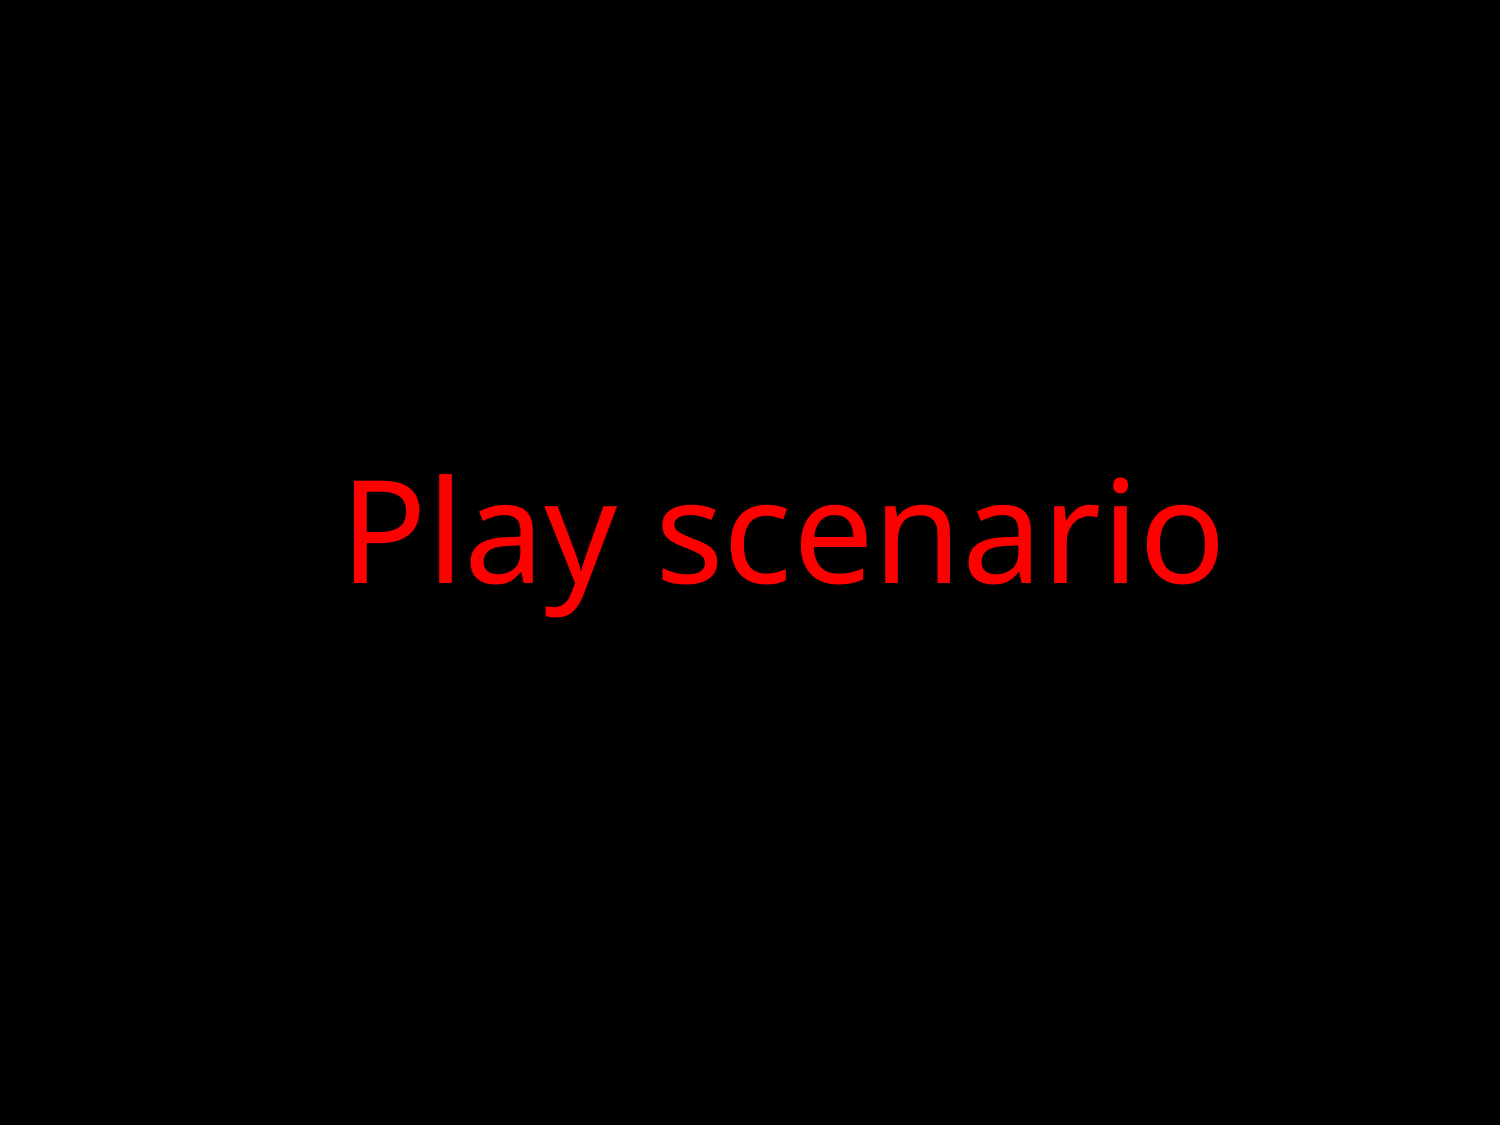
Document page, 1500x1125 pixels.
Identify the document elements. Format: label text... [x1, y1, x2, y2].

title Play scenario [108, 432, 1459, 621]
